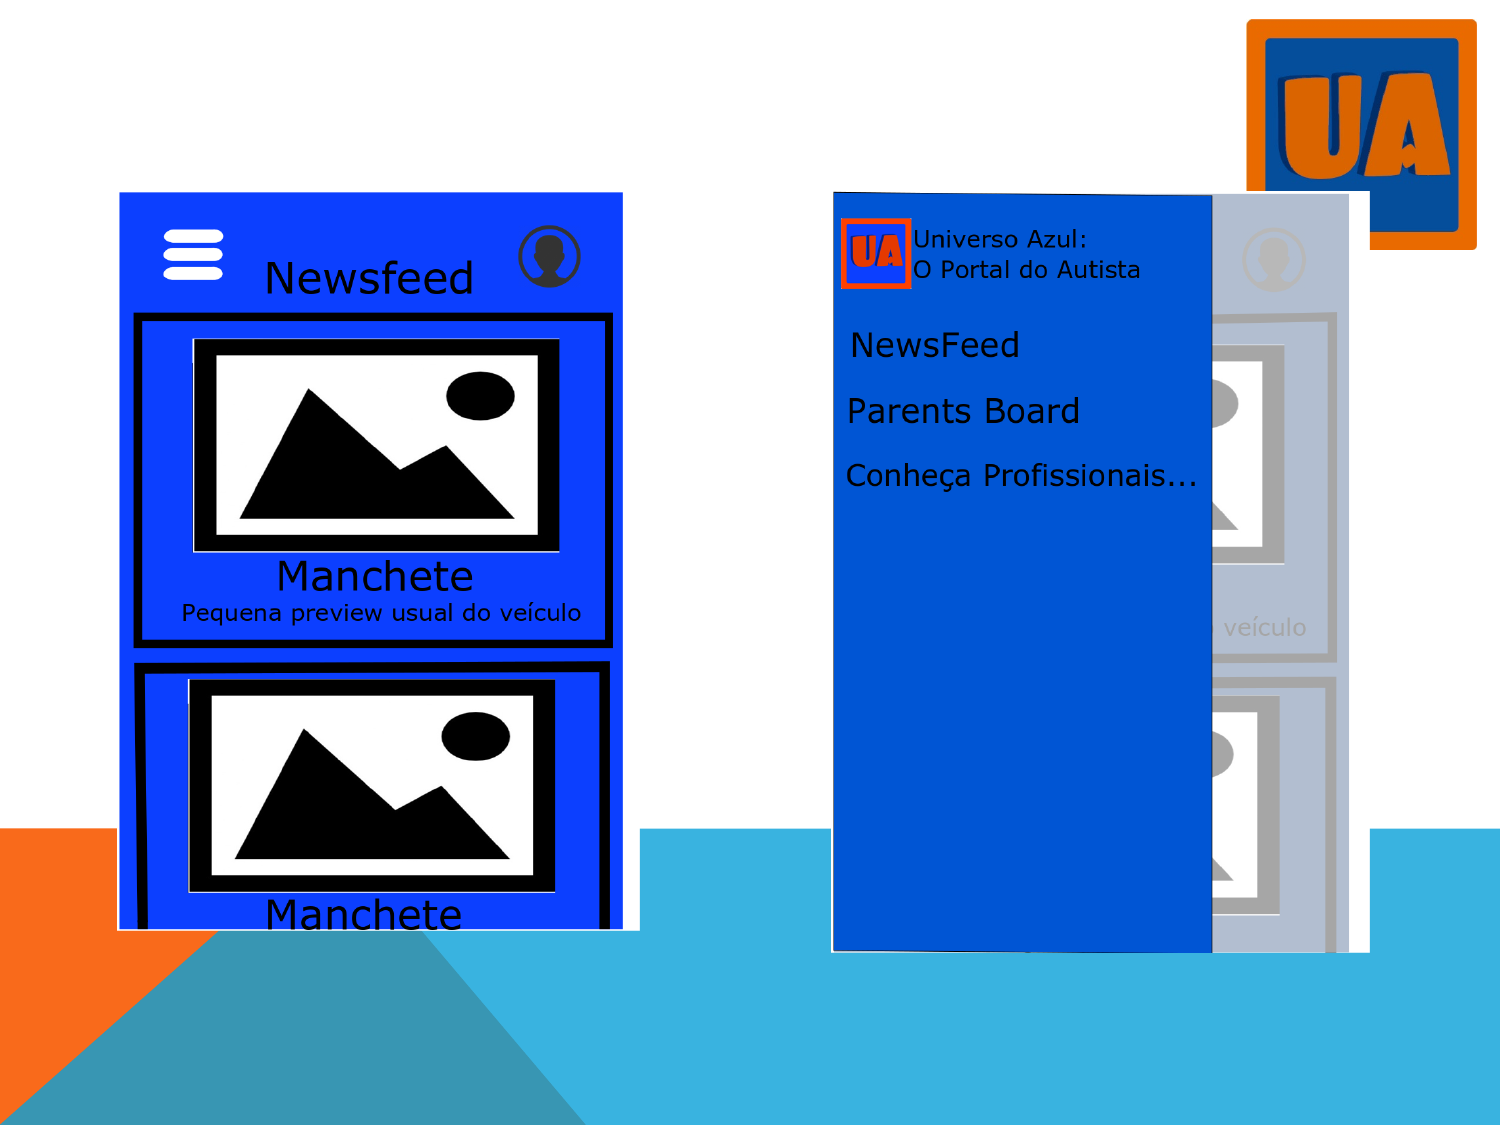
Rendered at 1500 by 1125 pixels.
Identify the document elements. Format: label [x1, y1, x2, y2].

picture [831, 19, 1477, 953]
picture [117, 191, 641, 931]
